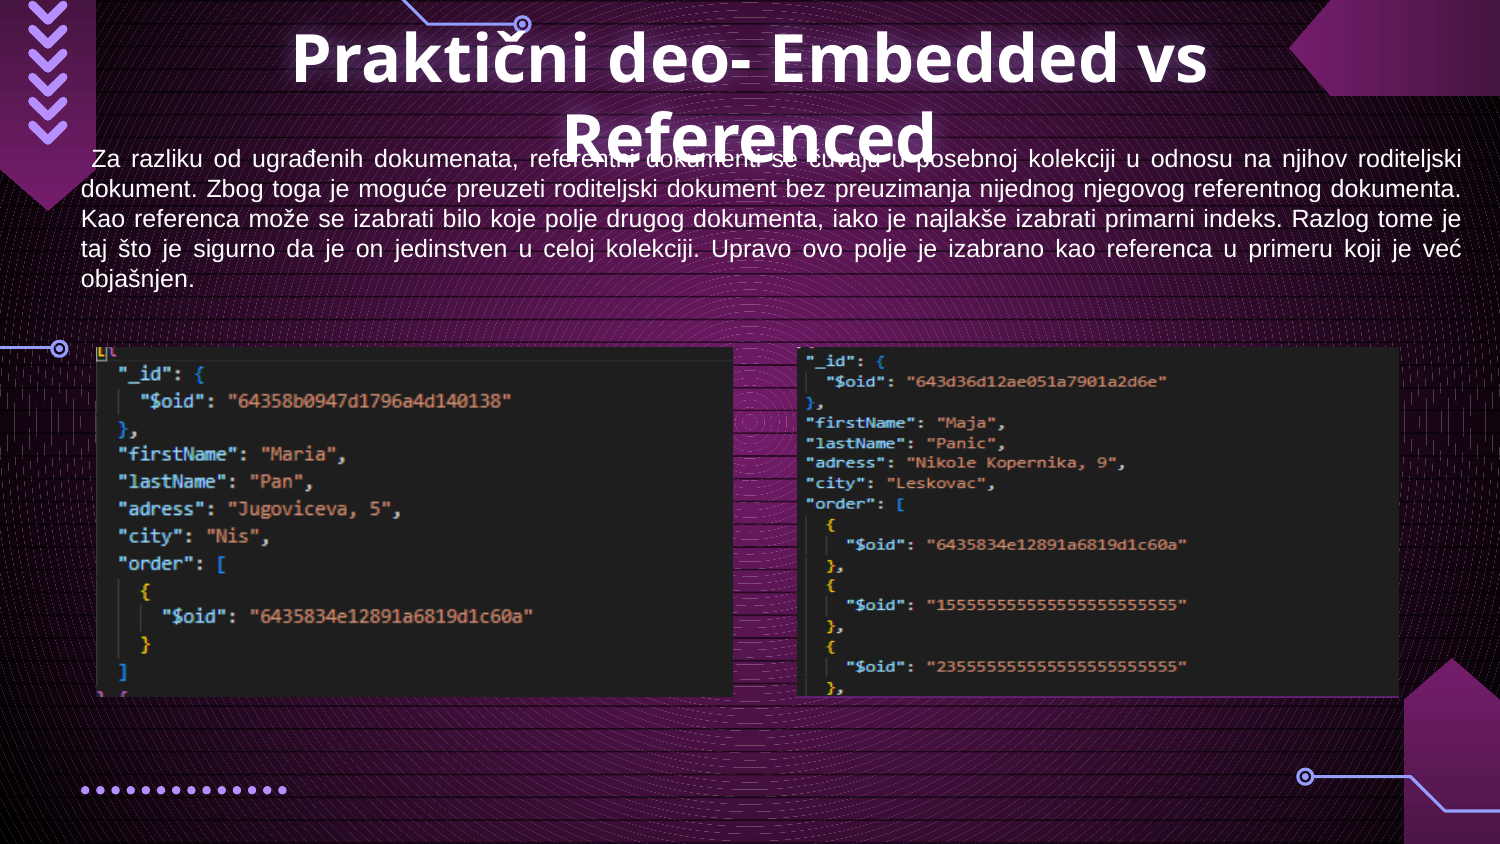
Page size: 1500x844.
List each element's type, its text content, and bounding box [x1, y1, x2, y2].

title Praktični deo- Embedded vs Referenced [116, 88, 1383, 135]
picture [95, 347, 734, 697]
picture [796, 347, 1400, 699]
text_box Za razliku od ugrađenih dokumenata, referentni dokumenti se čuvaju u posebnoj kolekciji u odnosu na njihov roditeljski dokument. Zbog toga je moguće preuzeti roditeljski dokument bez preuzimanja nijednog njegovog referentnog dokumenta. Kao referenca može se izabrati bilo koje polje drugog dokumenta, iako je najlakše izabrati primarni indeks. Razlog tome je taj što je sigurno da je on jedinstven u celoj kolekciji. Upravo ovo polje je izabrano kao referenca u primeru koji je već objašnjen. [66, 135, 1480, 300]
